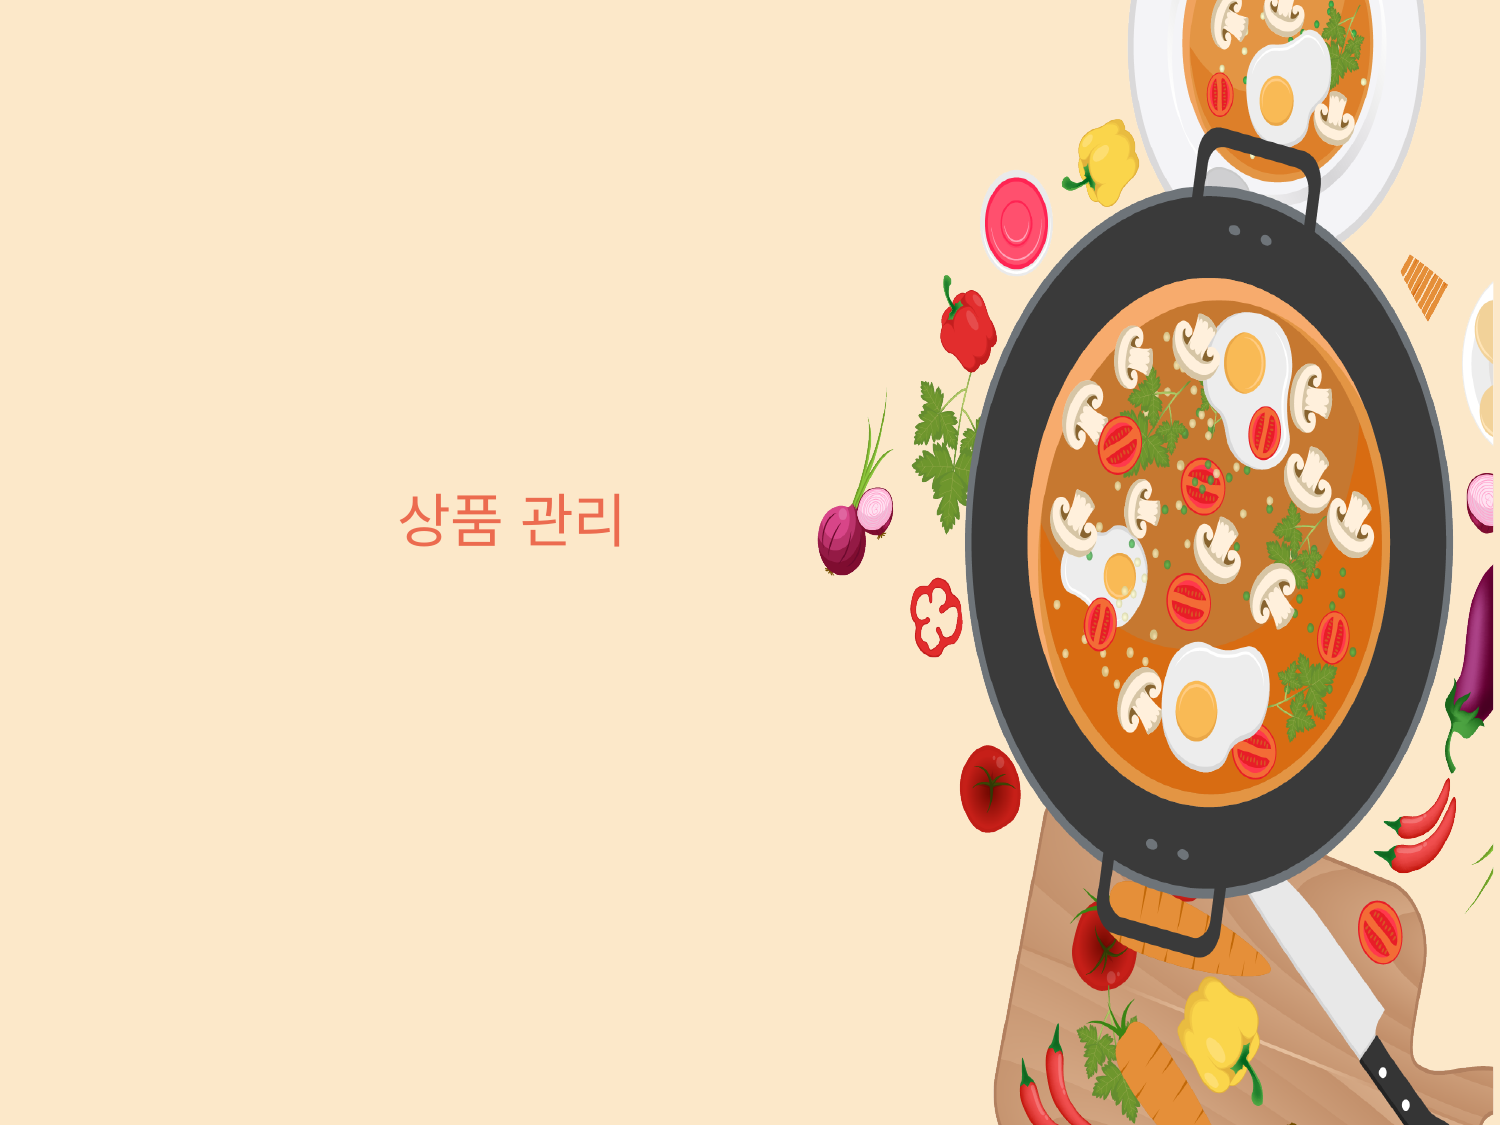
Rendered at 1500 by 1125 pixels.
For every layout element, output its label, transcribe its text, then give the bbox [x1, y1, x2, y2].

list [817, 0, 1497, 1125]
text_box 상품 관리 [382, 476, 817, 562]
